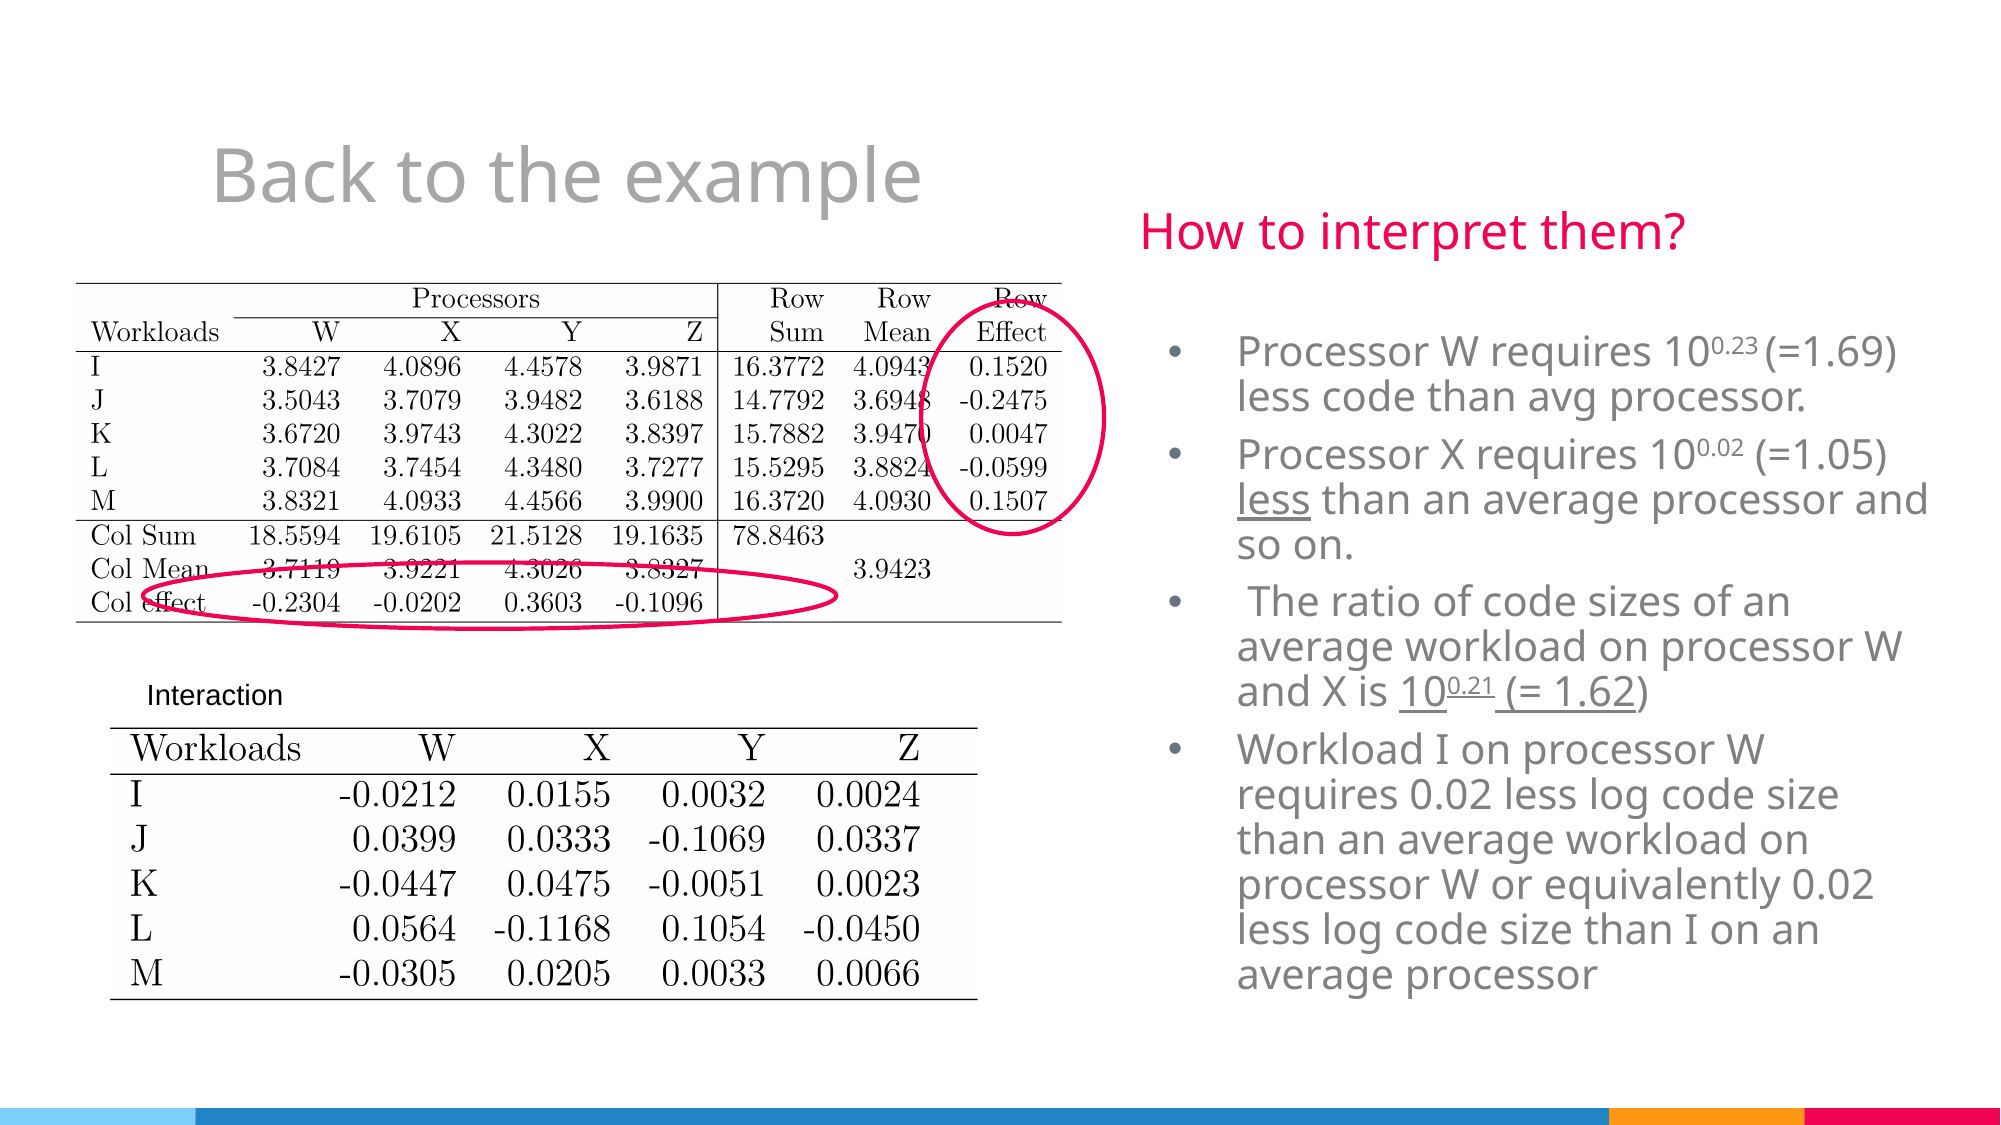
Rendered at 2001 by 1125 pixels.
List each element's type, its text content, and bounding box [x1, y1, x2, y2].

text_box [1067, 320, 1107, 515]
text_box Interaction [131, 669, 305, 719]
picture [73, 281, 1062, 623]
text_box How to interpret them? [1124, 192, 1701, 267]
picture [109, 725, 981, 1002]
list Processor W requires 100.23 (=1.69) less code than avg processor. Processor X requires 100.02 (=1.05) less than an average processor and so on. The ratio of code sizes of an average workload on processor W and X is 100.21 (= 1.62) Workload I on processor W requires 0.02 less log code size than an average workload on processor W or equivalently 0.02 less log code size than I on an average processor [1146, 315, 1952, 1000]
title Back to the example [195, 45, 1609, 233]
